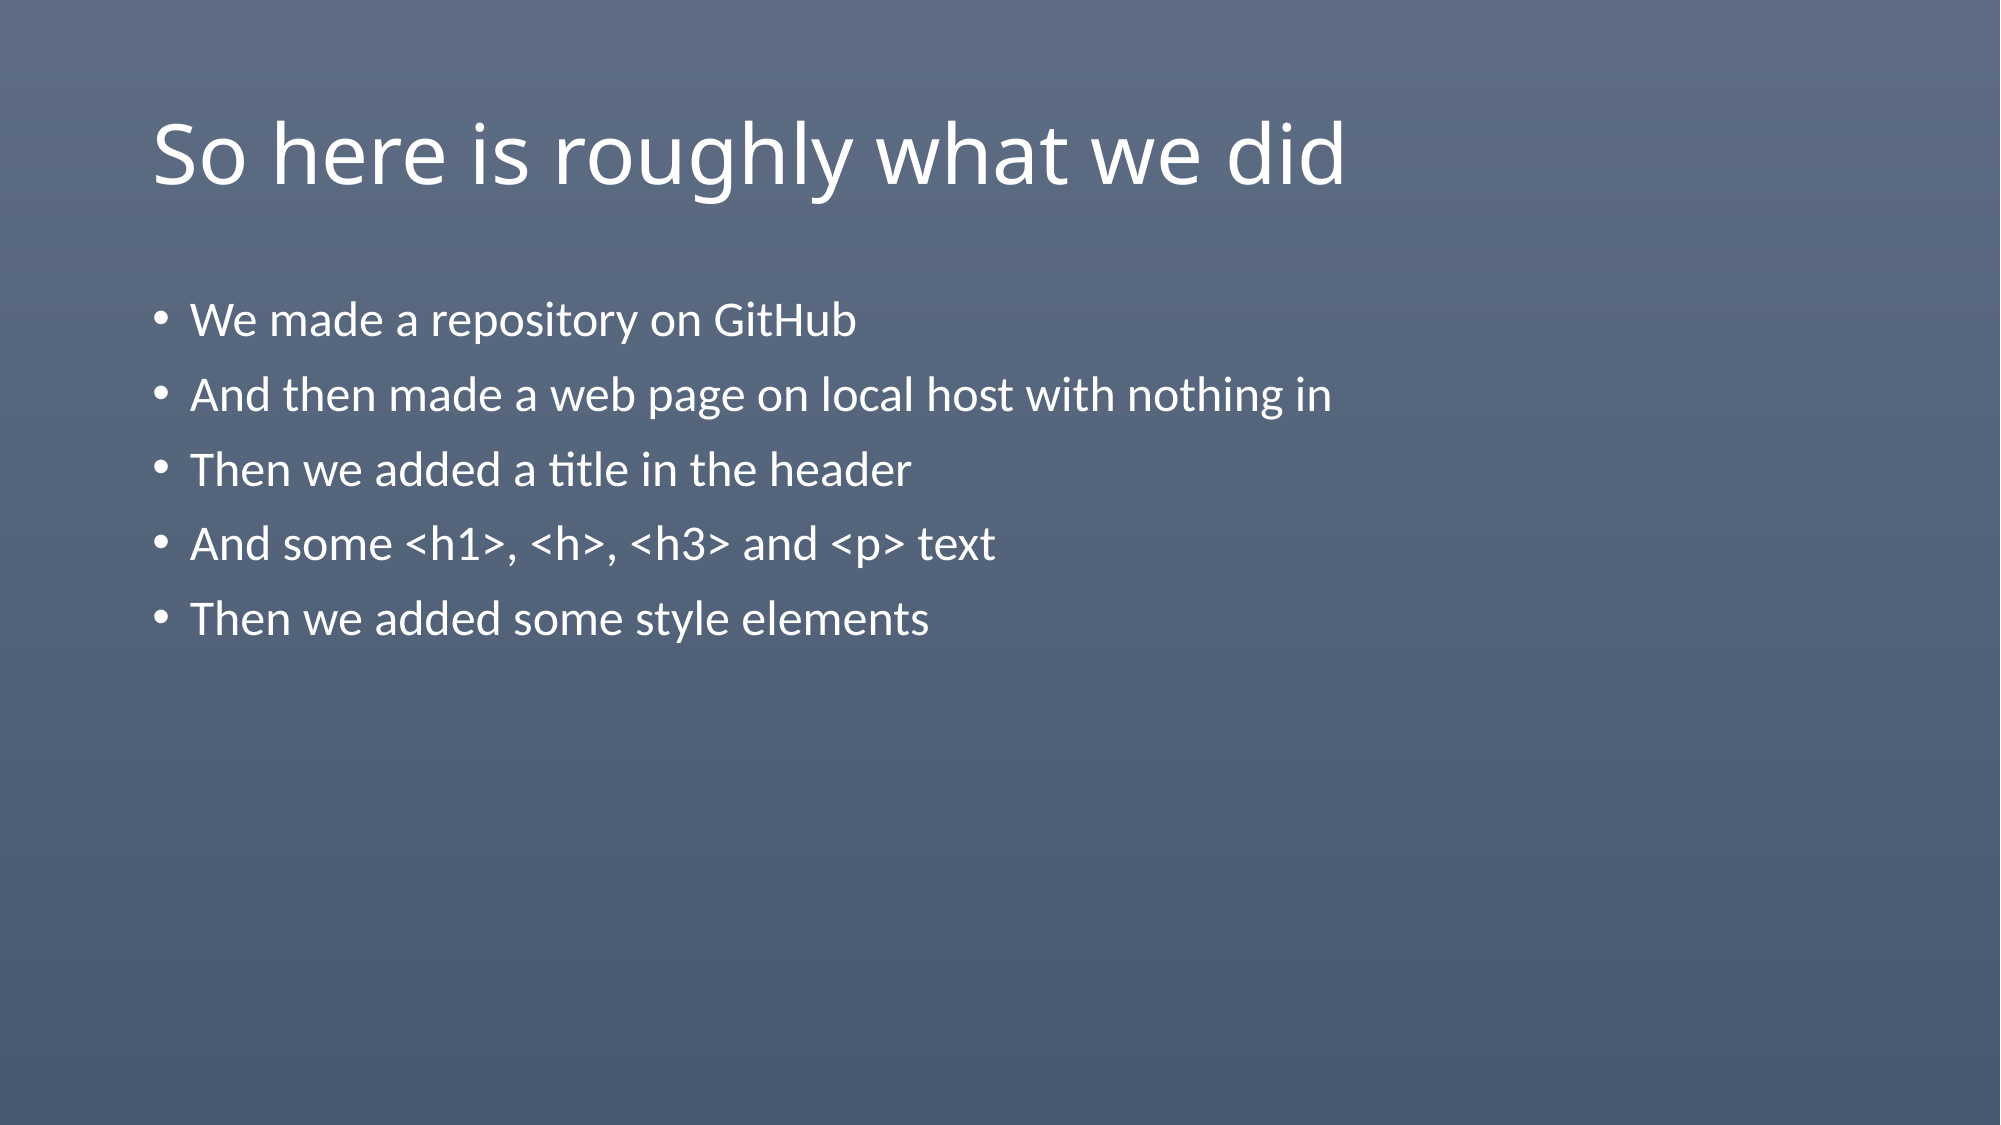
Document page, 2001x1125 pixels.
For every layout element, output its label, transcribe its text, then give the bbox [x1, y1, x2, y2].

list We made a repository on GitHub And then made a web page on local host with nothing in Then we added a title in the header And some <h1>, <h>, <h3> and <p> text Then we added some style elements [137, 285, 1863, 1014]
title So here is roughly what we did [137, 59, 1863, 256]
